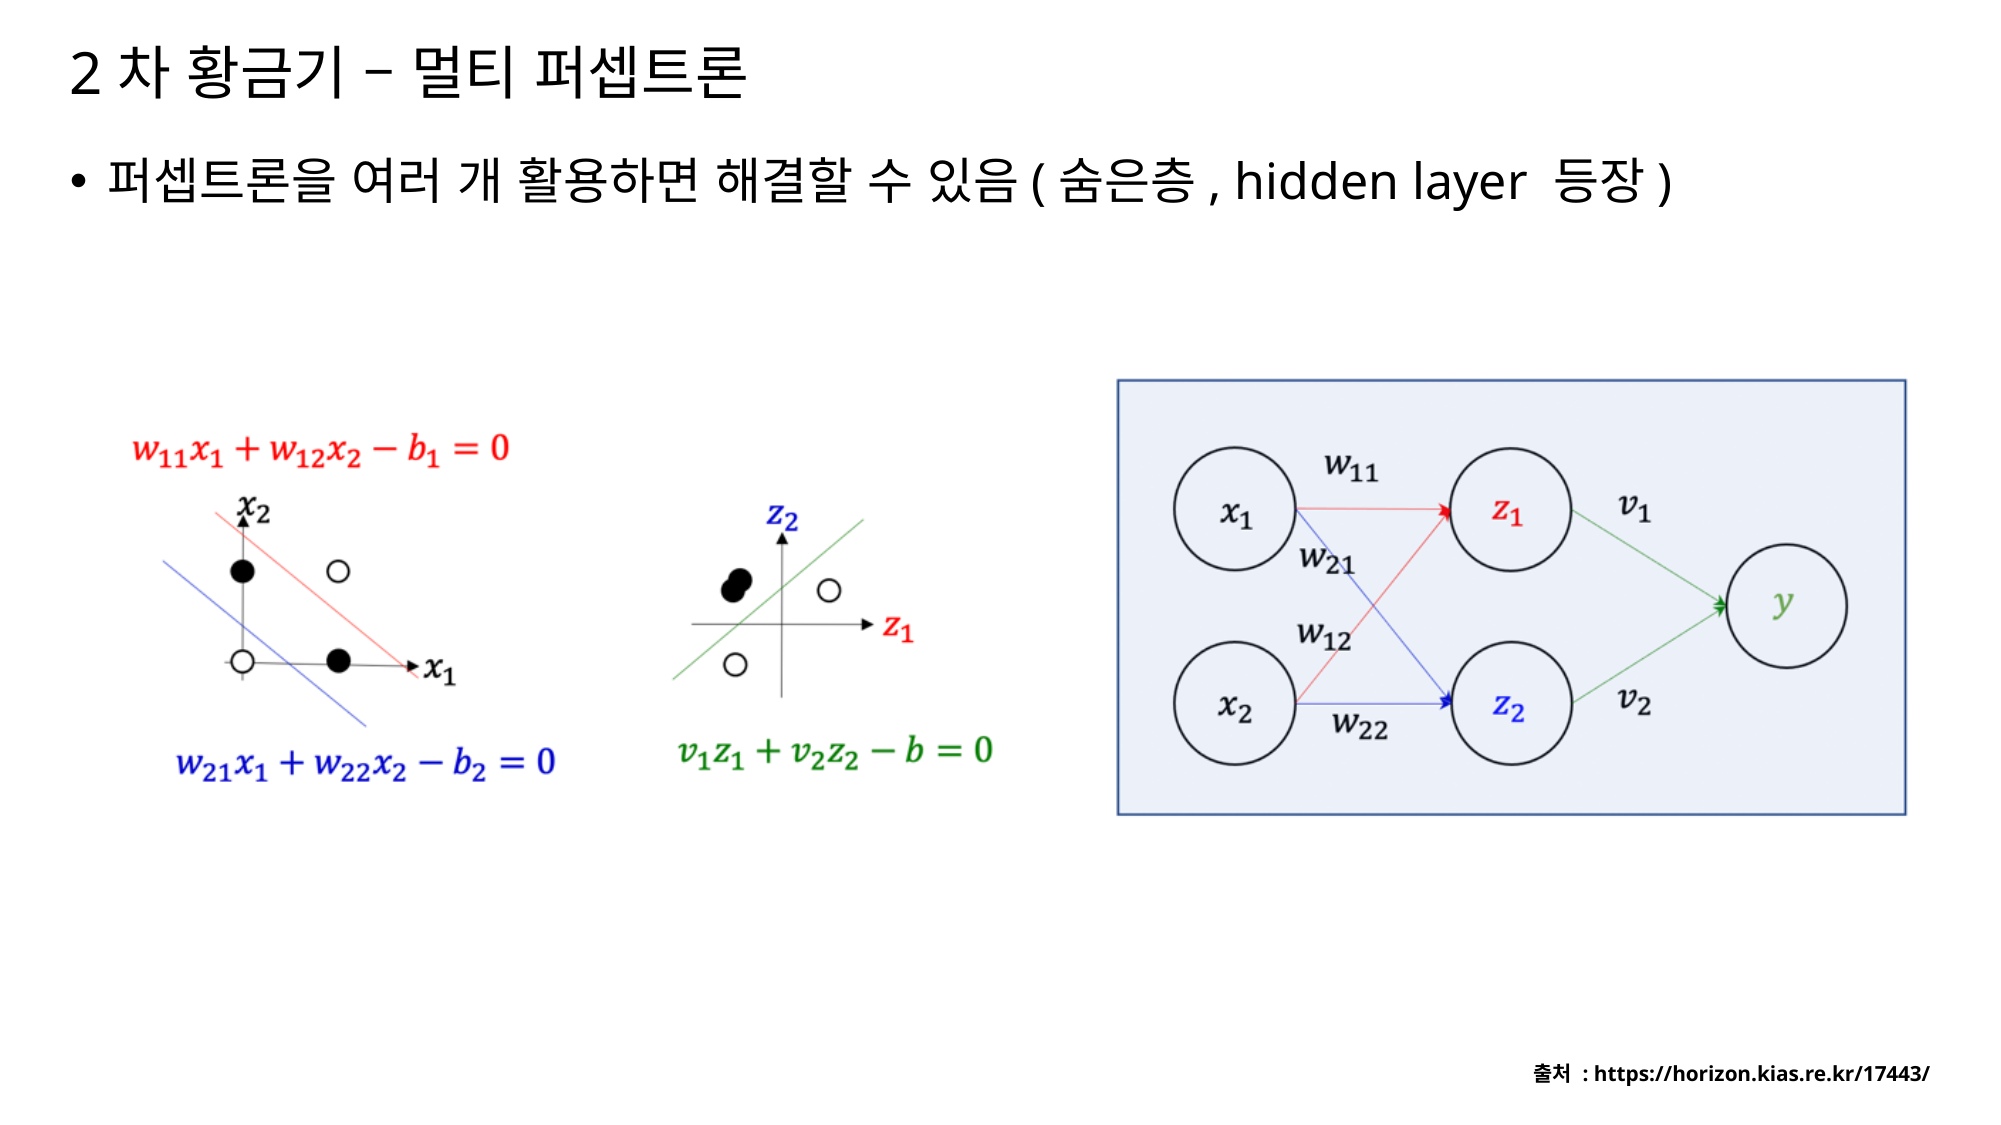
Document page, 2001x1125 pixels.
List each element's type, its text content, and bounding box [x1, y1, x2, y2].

text_box 출처 : https://horizon.kias.re.kr/17443/ [54, 1053, 1945, 1094]
title 2차 황금기 – 멀티 퍼셉트론 [54, 31, 1945, 120]
list 퍼셉트론을 여러 개 활용하면 해결할 수 있음(숨은층, hidden layer 등장) [54, 148, 1945, 1035]
picture [77, 362, 1922, 853]
